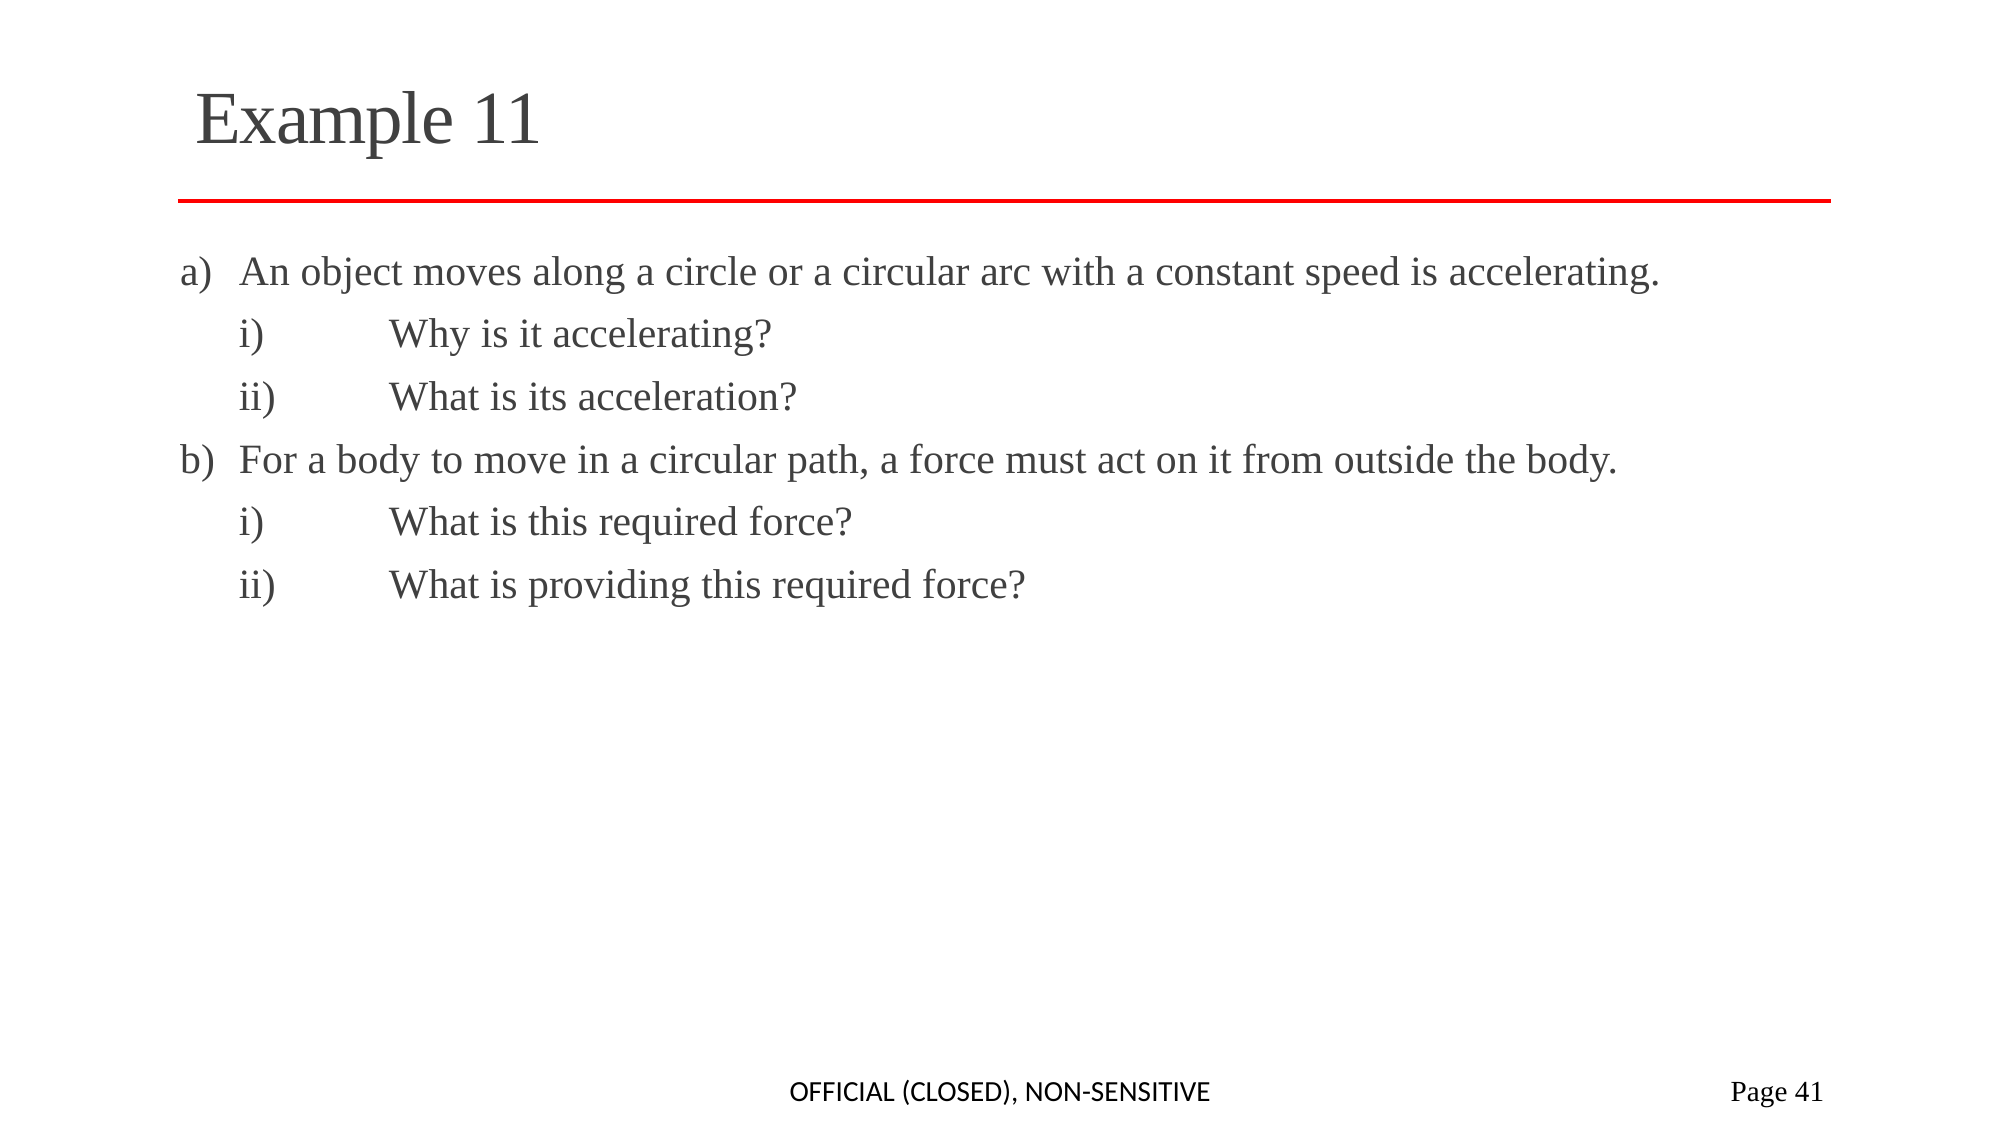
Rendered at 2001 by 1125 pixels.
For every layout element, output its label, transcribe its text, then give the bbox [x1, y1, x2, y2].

footer Official (Closed), Non-sensitive [604, 1059, 1396, 1120]
title Example 11 [180, 47, 1830, 195]
list a) An object moves along a circle or a circular arc with a constant speed is accelerating. i) Why is it accelerating? ii) What is its acceleration? b) For a body to move in a circular path, a force must act on it from outside the body. i) What is this required force? ii) What is providing this required force? [180, 236, 1834, 1004]
slide_number Page 41 [1624, 1059, 1840, 1120]
